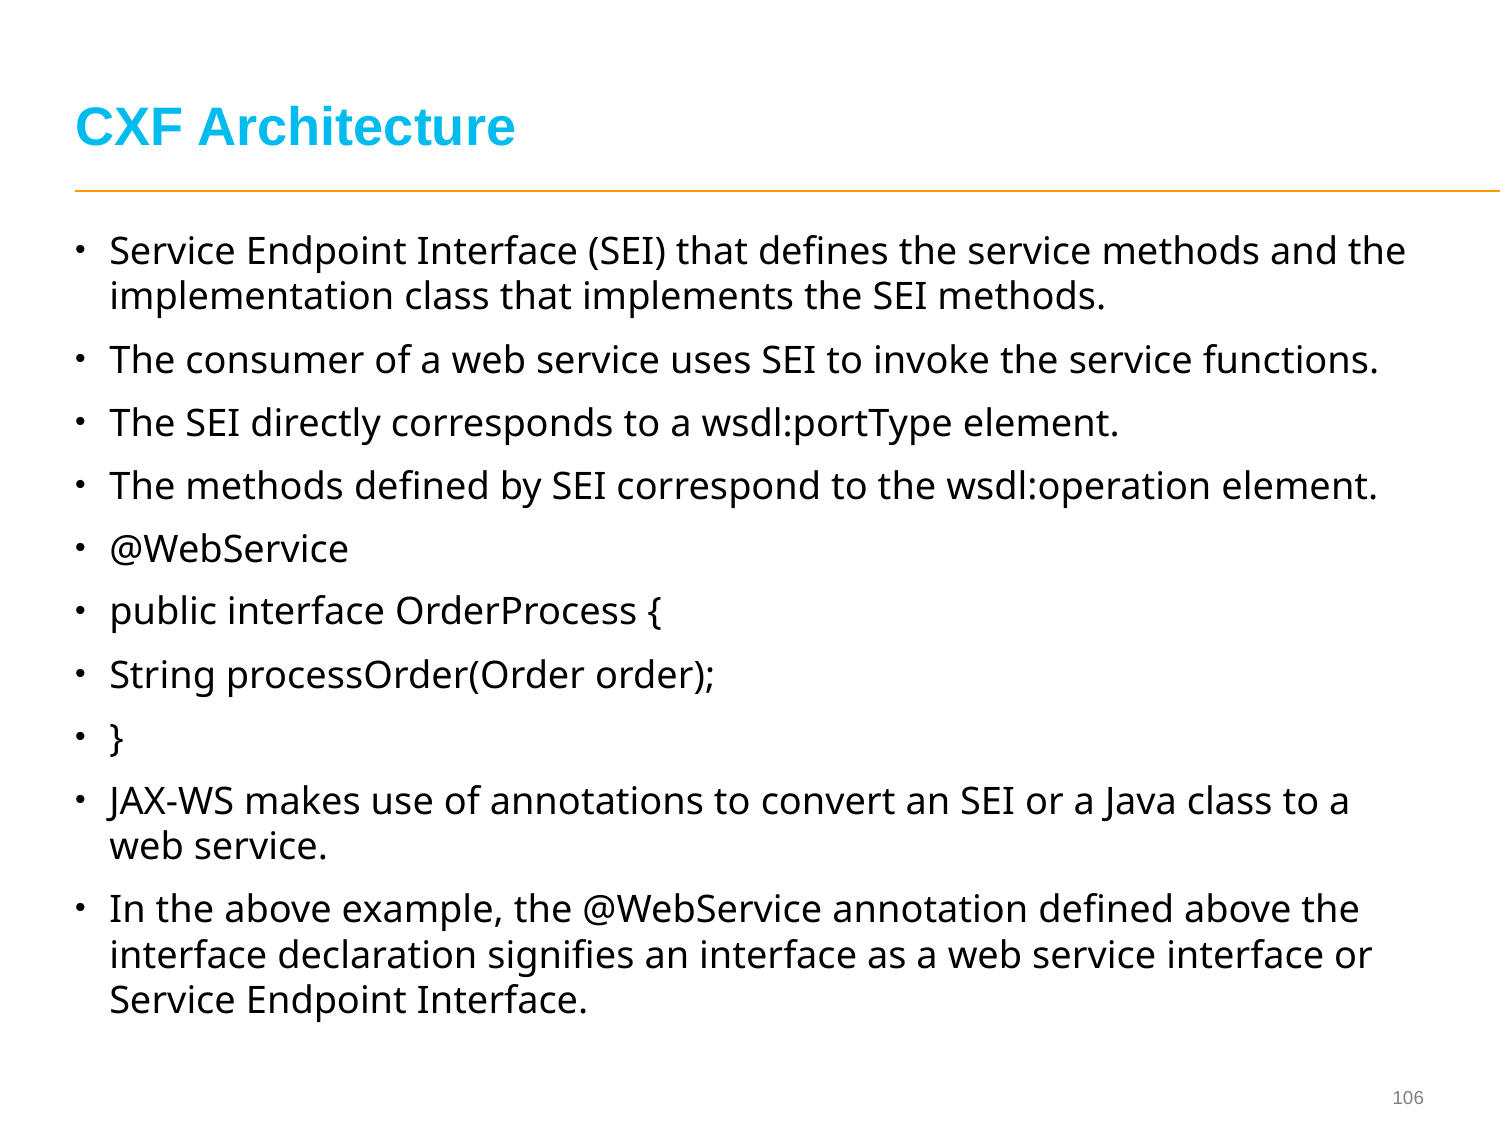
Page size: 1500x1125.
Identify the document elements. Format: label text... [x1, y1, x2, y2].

title CXF Architecture [75, 27, 1422, 157]
list Service Endpoint Interface (SEI) that defines the service methods and the implementation class that implements the SEI methods. The consumer of a web service uses SEI to invoke the service functions. The SEI directly corresponds to a wsdl:portType element. The methods defined by SEI correspond to the wsdl:operation element. @WebService public interface OrderProcess { String processOrder(Order order); } JAX-WS makes use of annotations to convert an SEI or a Java class to a web service. In the above example, the @WebService annotation defined above the interface declaration signifies an interface as a web service interface or Service Endpoint Interface. [75, 226, 1425, 1038]
